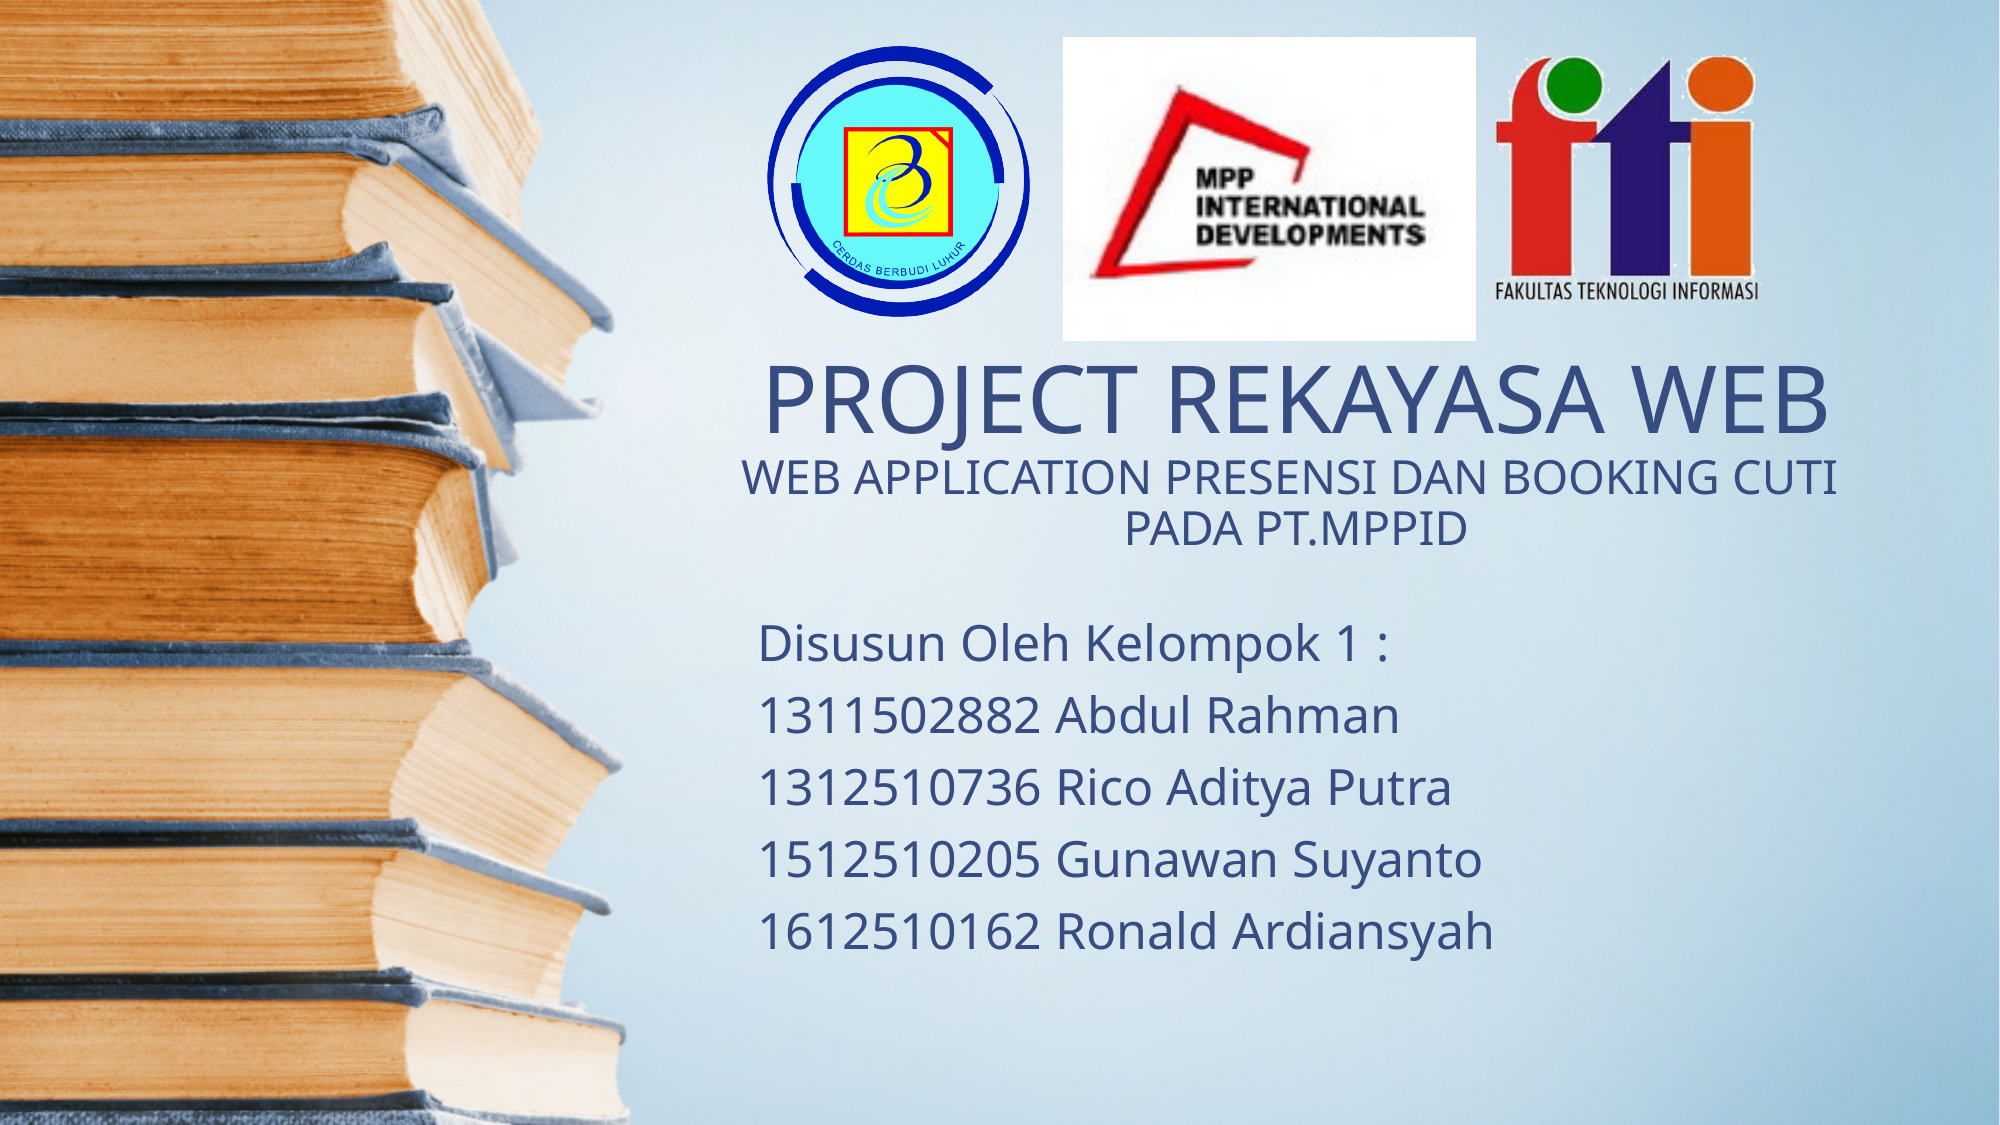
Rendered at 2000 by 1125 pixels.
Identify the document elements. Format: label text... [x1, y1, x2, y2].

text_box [767, 37, 1776, 341]
picture [0, 0, 2000, 1125]
subtitle Disusun Oleh Kelompok 1 : 1311502882 Abdul Rahman 1312510736 Rico Aditya Putra 1512510205 Gunawan Suyanto 1612510162 Ronald Ardiansyah [737, 589, 1887, 1125]
title PROJECT REKAYASA WEB WEB APPLICATION PRESENSI DAN BOOKING CUTI PADA PT.MPPID [675, 340, 1918, 566]
